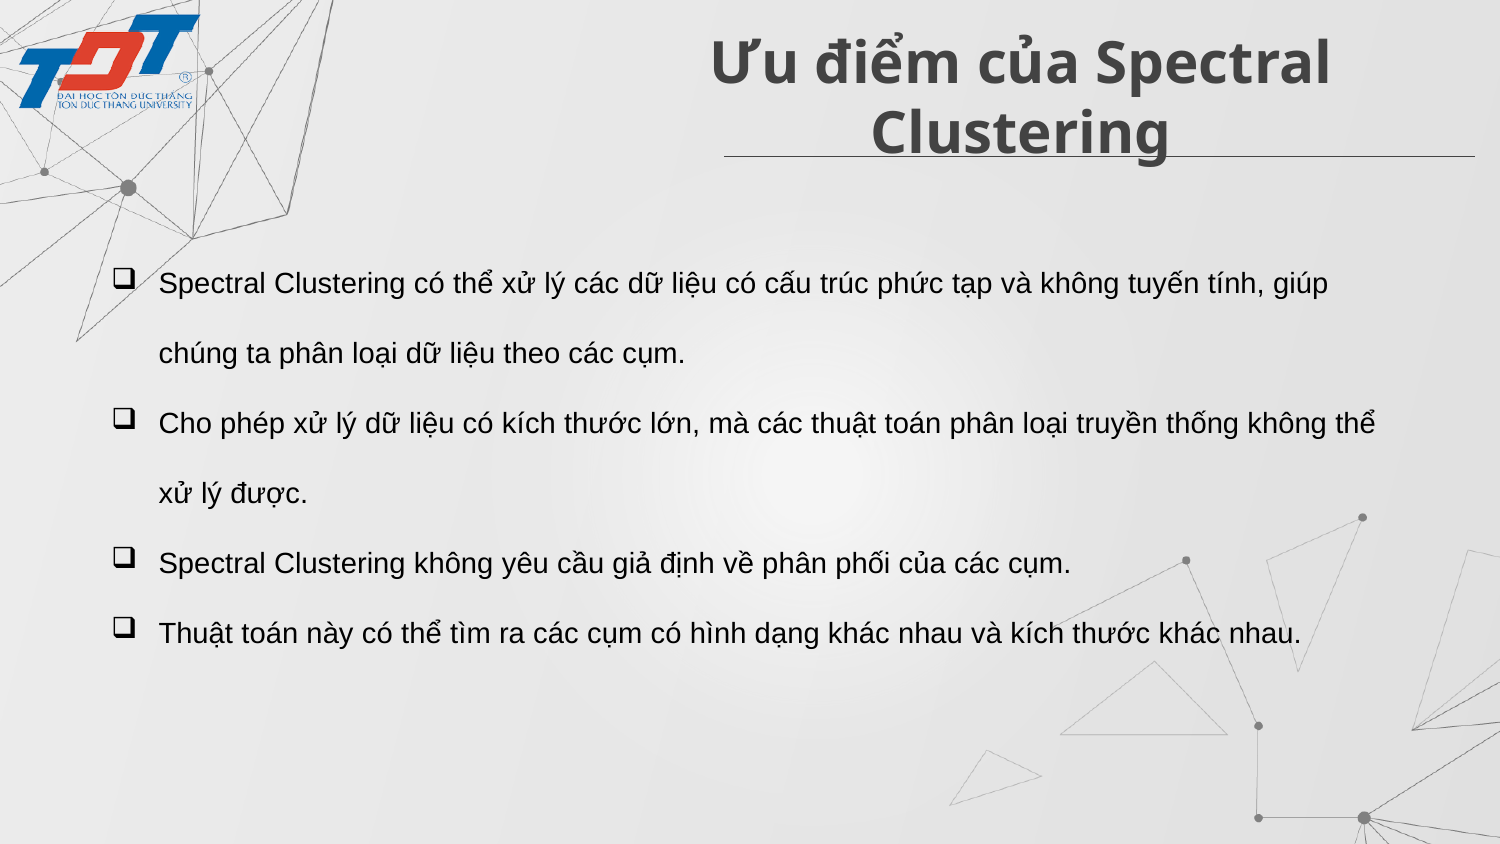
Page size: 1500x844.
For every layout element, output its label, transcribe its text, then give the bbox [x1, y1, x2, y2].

picture [0, 0, 1500, 844]
title Ưu điểm của Spectral Clustering [542, 11, 1500, 180]
text_box Spectral Clustering có thể xử lý các dữ liệu có cấu trúc phức tạp và không tuyến tính, giúp chúng ta phân loại dữ liệu theo các cụm. Cho phép xử lý dữ liệu có kích thước lớn, mà các thuật toán phân loại truyền thống không thể xử lý được. Spectral Clustering không yêu cầu giả định về phân phối của các cụm. Thuật toán này có thể tìm ra các cụm có hình dạng khác nhau và kích thước khác nhau. [96, 222, 1402, 727]
